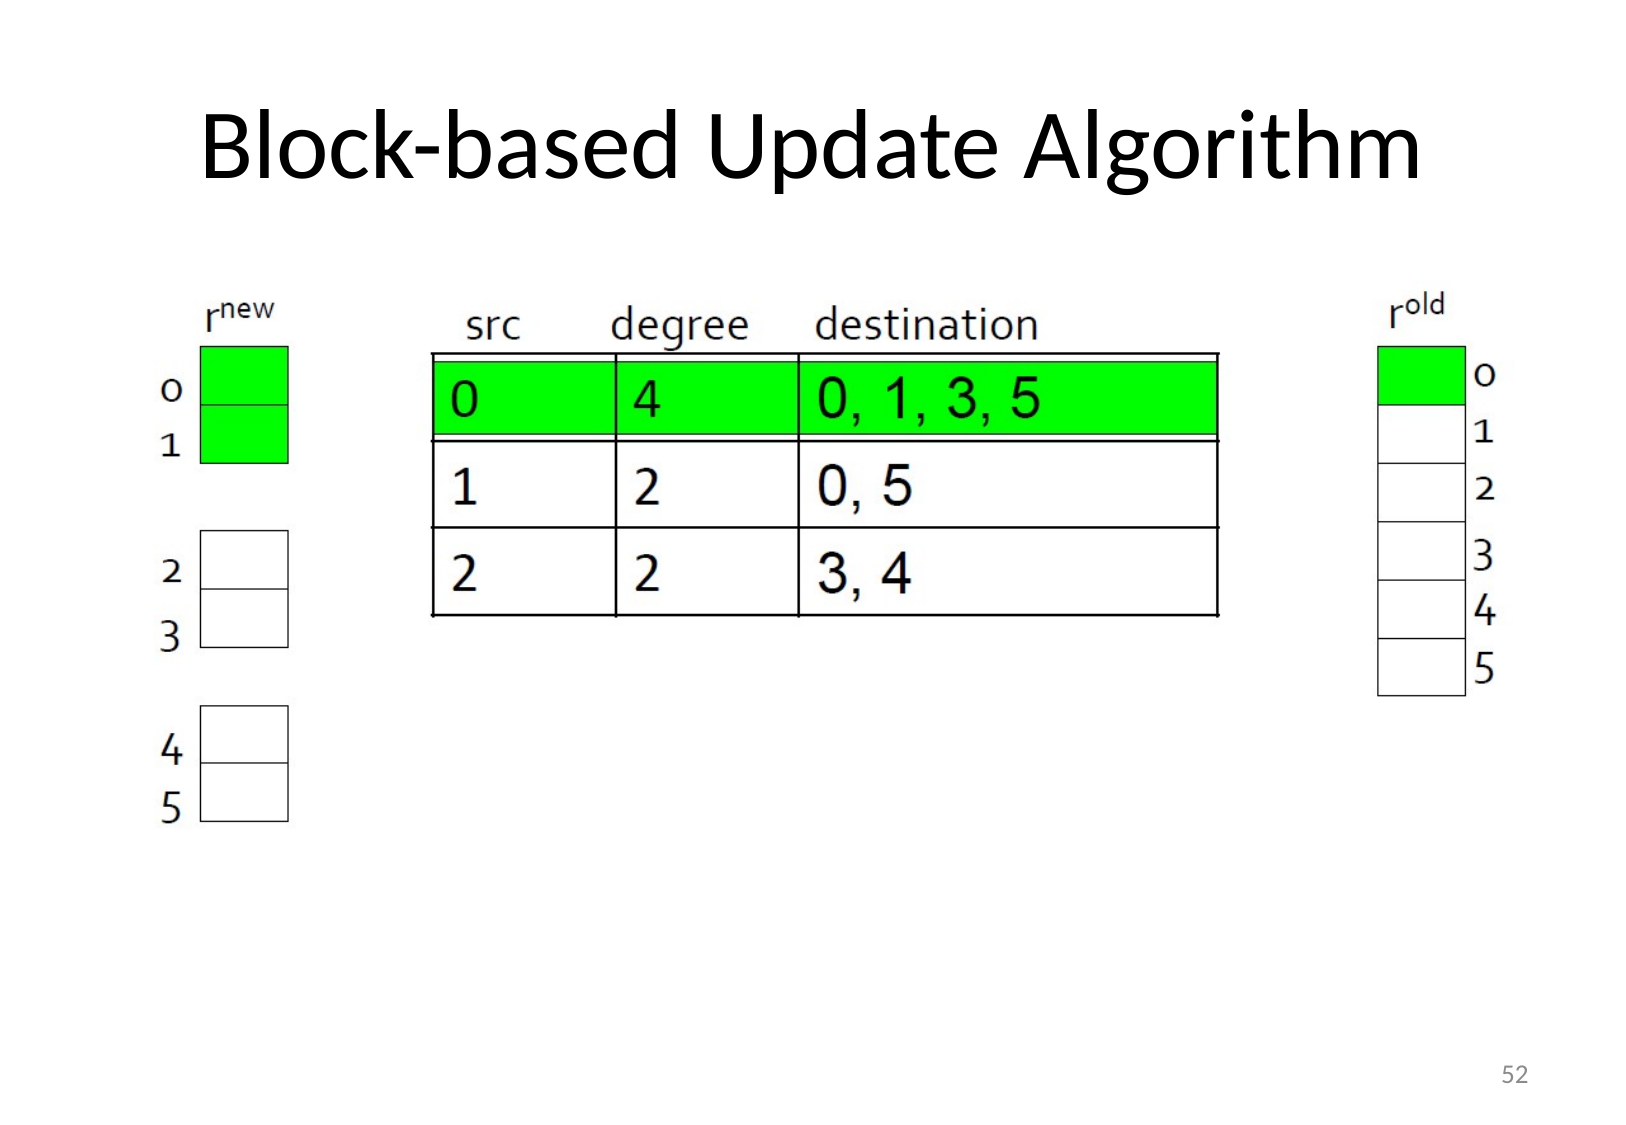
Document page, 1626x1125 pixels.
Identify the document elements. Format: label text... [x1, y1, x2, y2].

picture [134, 280, 1522, 846]
title Block-based Update Algorithm [80, 44, 1544, 233]
slide_number 52 [1164, 1042, 1544, 1103]
